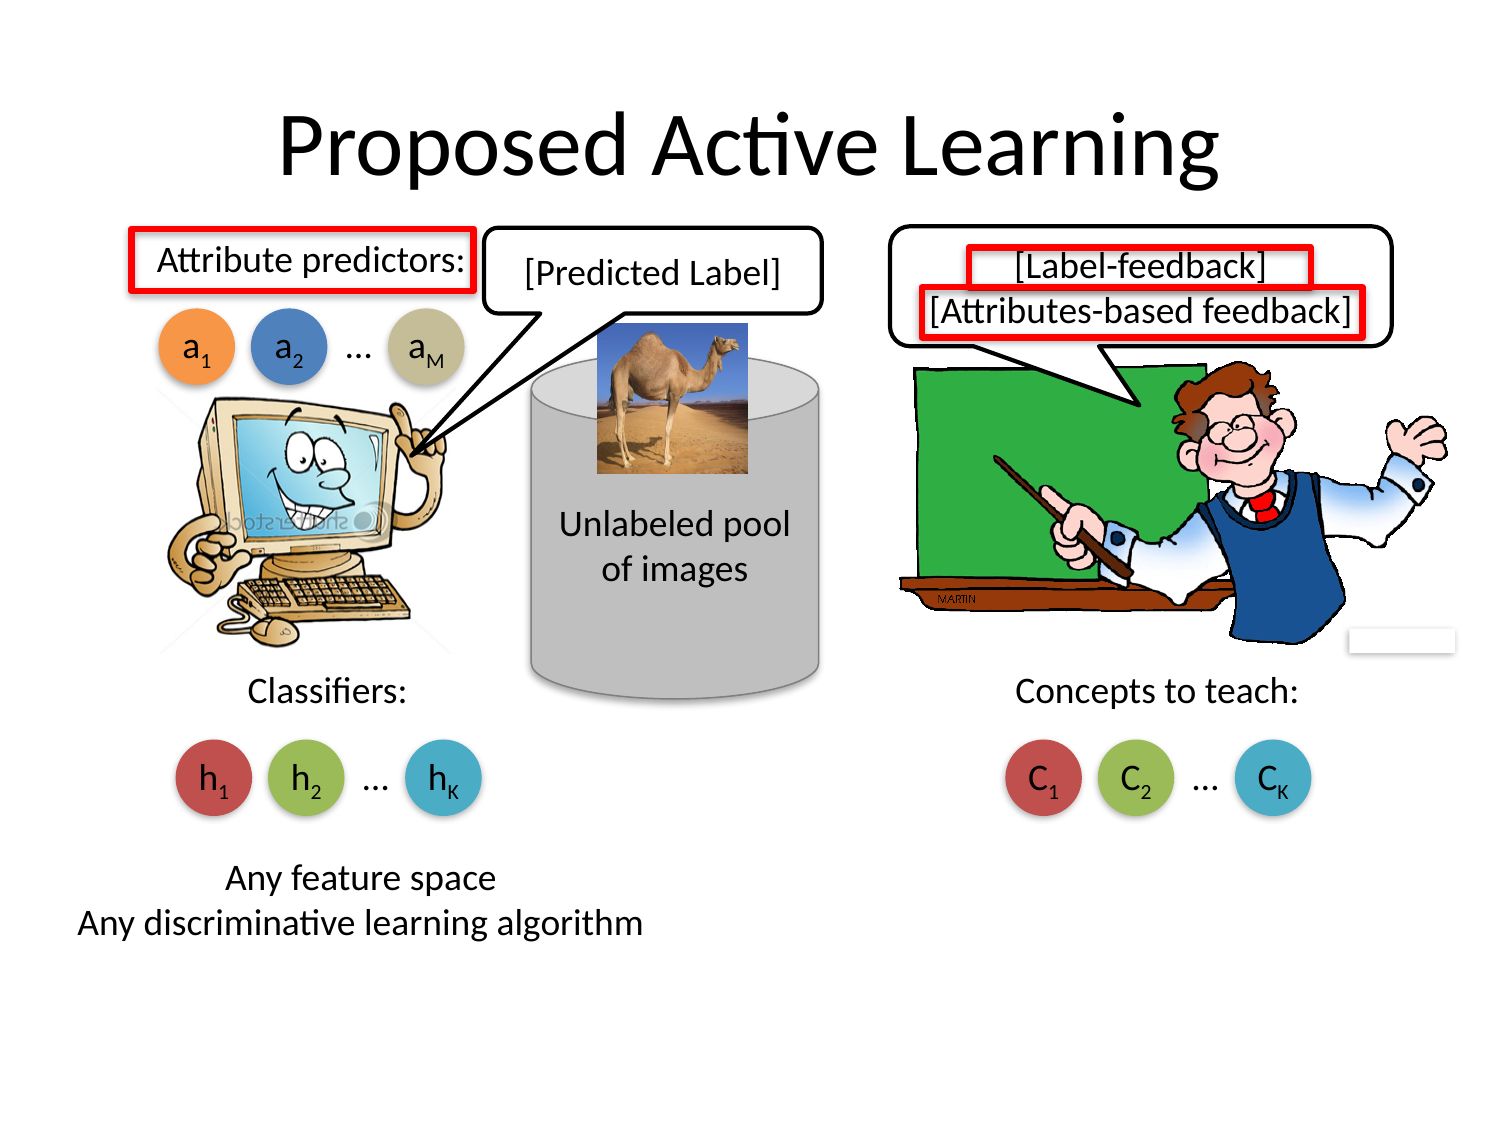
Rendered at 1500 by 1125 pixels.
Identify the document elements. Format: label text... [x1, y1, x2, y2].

text_box Any feature space Any discriminative learning algorithm [26, 845, 696, 951]
title Proposed Active Learning [75, 45, 1425, 233]
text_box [889, 658, 1426, 816]
text_box [Label-feedback] [Attributes-based feedback] [887, 224, 1394, 351]
text_box [131, 228, 136, 292]
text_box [530, 352, 819, 700]
picture [597, 323, 748, 475]
text_box [921, 287, 1363, 338]
text_box [Predicted Label] [487, 225, 824, 407]
text_box [968, 247, 1311, 285]
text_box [889, 352, 1456, 654]
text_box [59, 658, 596, 816]
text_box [138, 227, 485, 385]
picture [138, 385, 485, 654]
